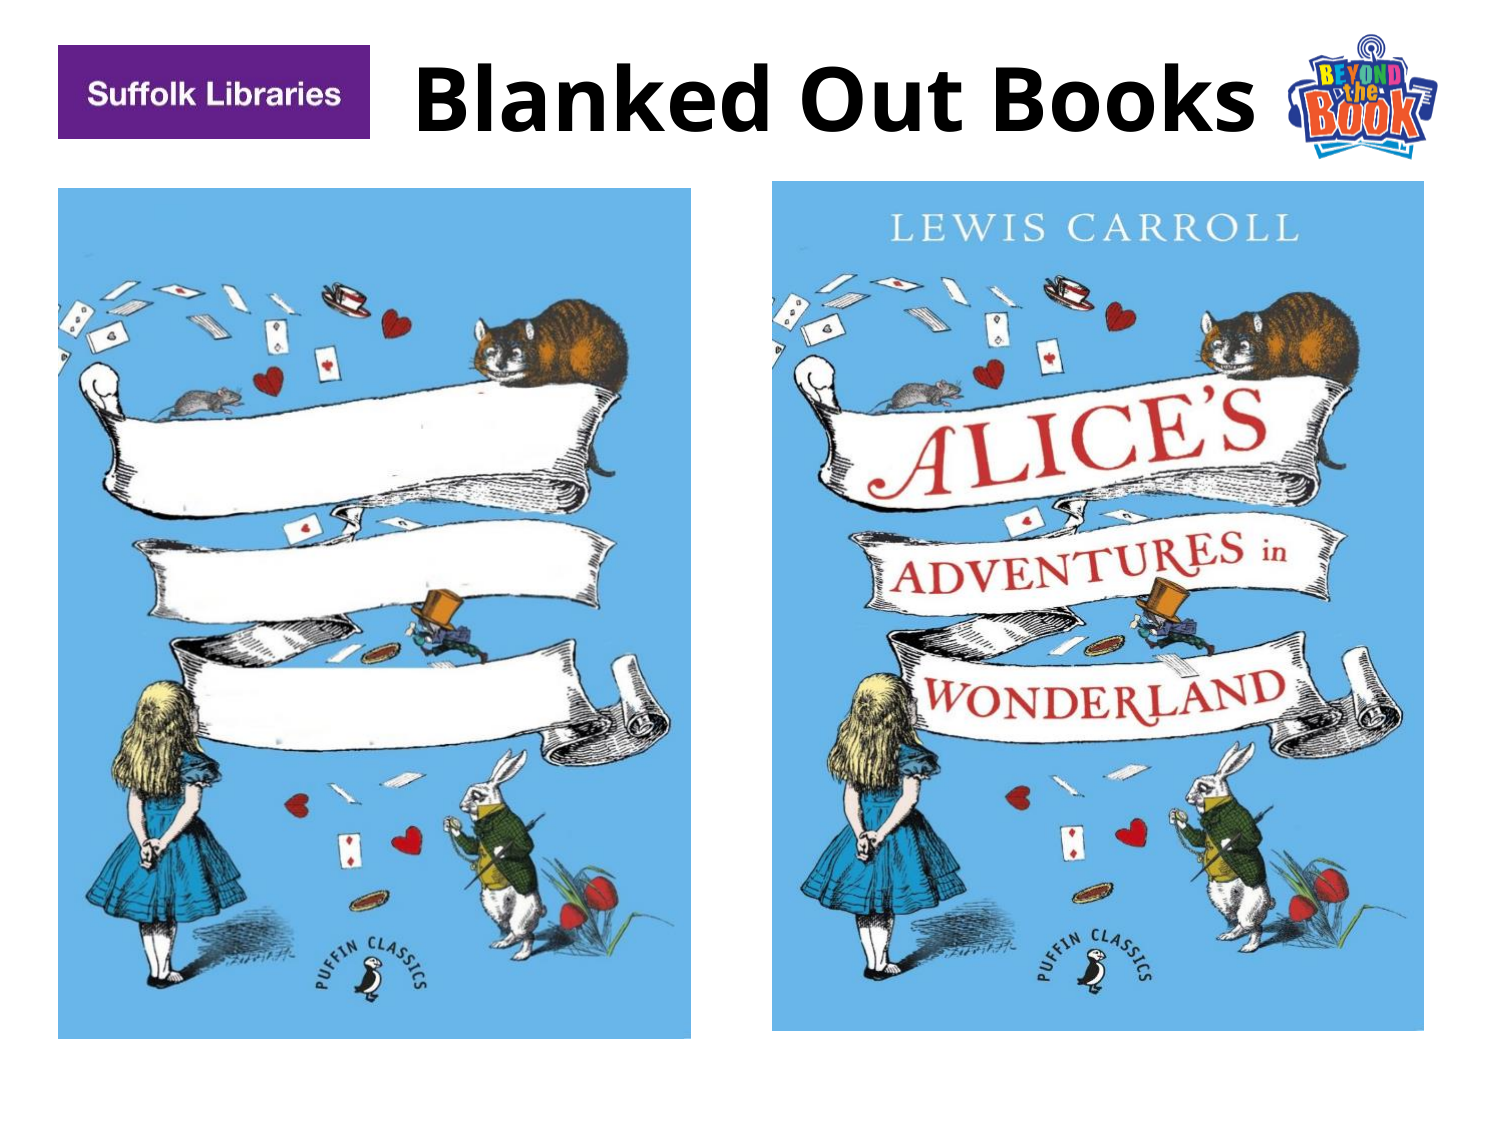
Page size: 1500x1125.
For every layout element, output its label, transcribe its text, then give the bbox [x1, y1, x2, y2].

picture [772, 14, 1460, 1031]
text_box Blanked Out Books [354, 25, 1268, 159]
picture [58, 45, 370, 139]
picture [58, 188, 691, 1039]
